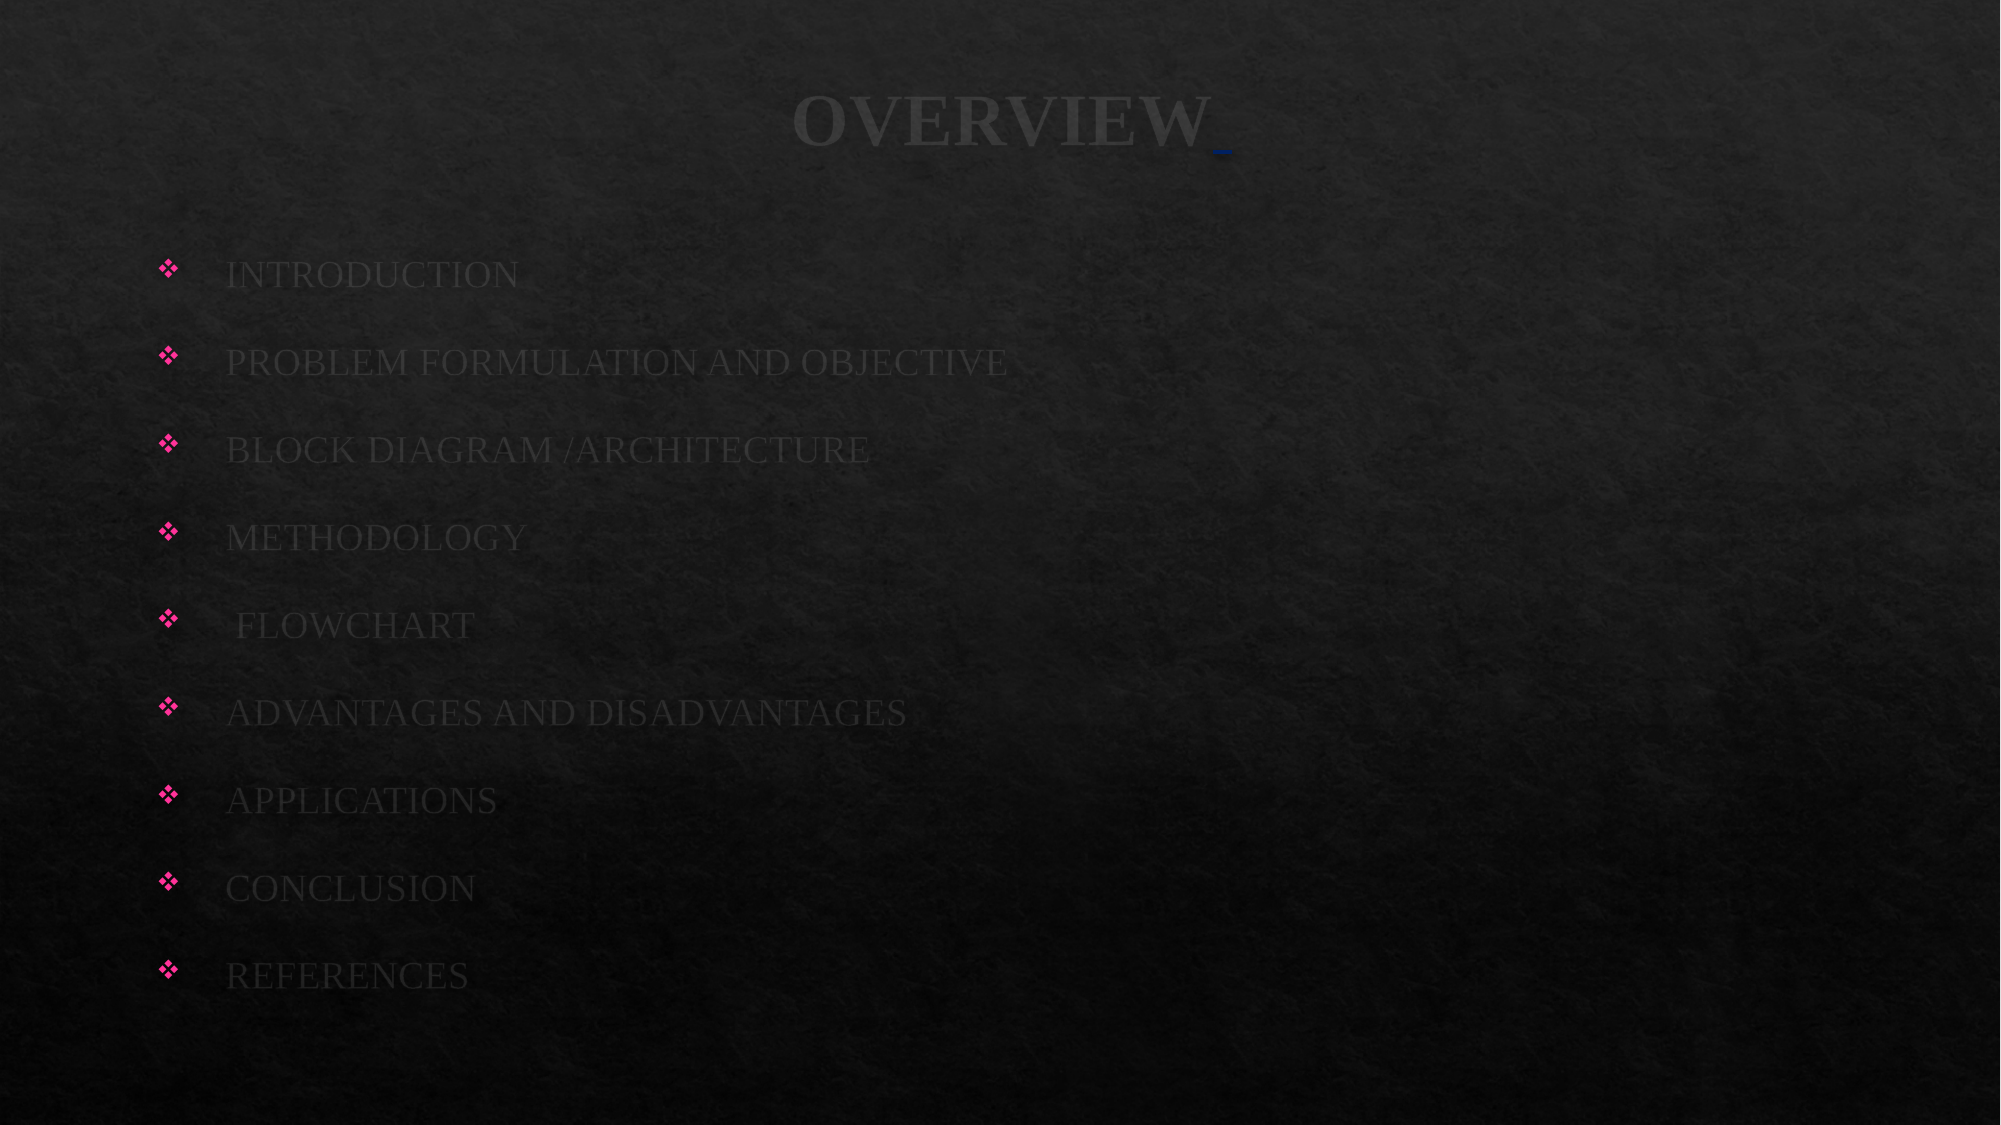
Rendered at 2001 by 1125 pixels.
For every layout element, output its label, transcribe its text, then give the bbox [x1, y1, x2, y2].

title OVERVIEW [141, 33, 1881, 170]
subtitle INTRODUCTION PROBLEM FORMULATION AND OBJECTIVE BLOCK DIAGRAM /ARCHITECTURE METHODOLOGY FLOWCHART ADVANTAGES AND DISADVANTAGES APPLICATIONS CONCLUSION REFERENCES [141, 217, 1881, 1011]
